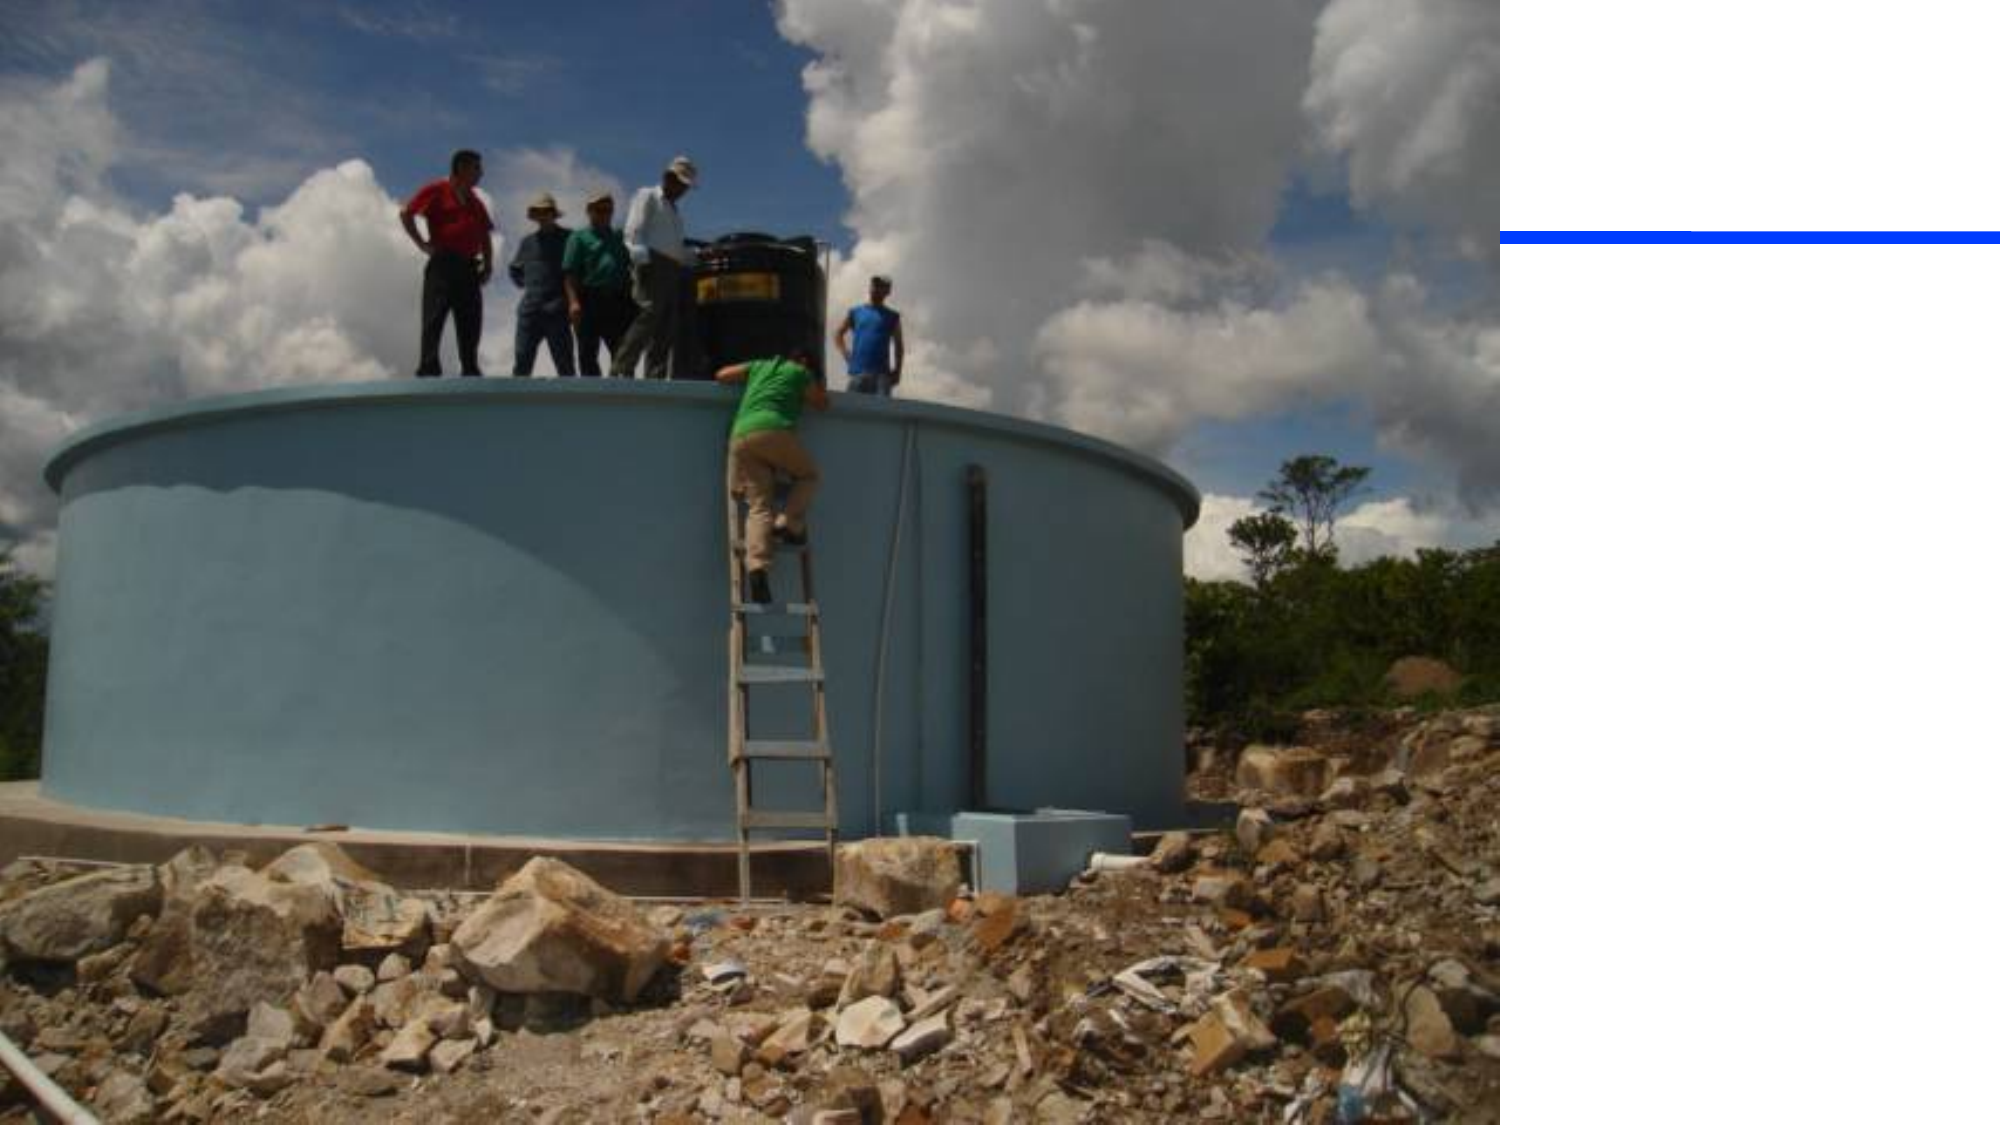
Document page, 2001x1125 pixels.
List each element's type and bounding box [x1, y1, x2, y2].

picture [0, 0, 1501, 1125]
